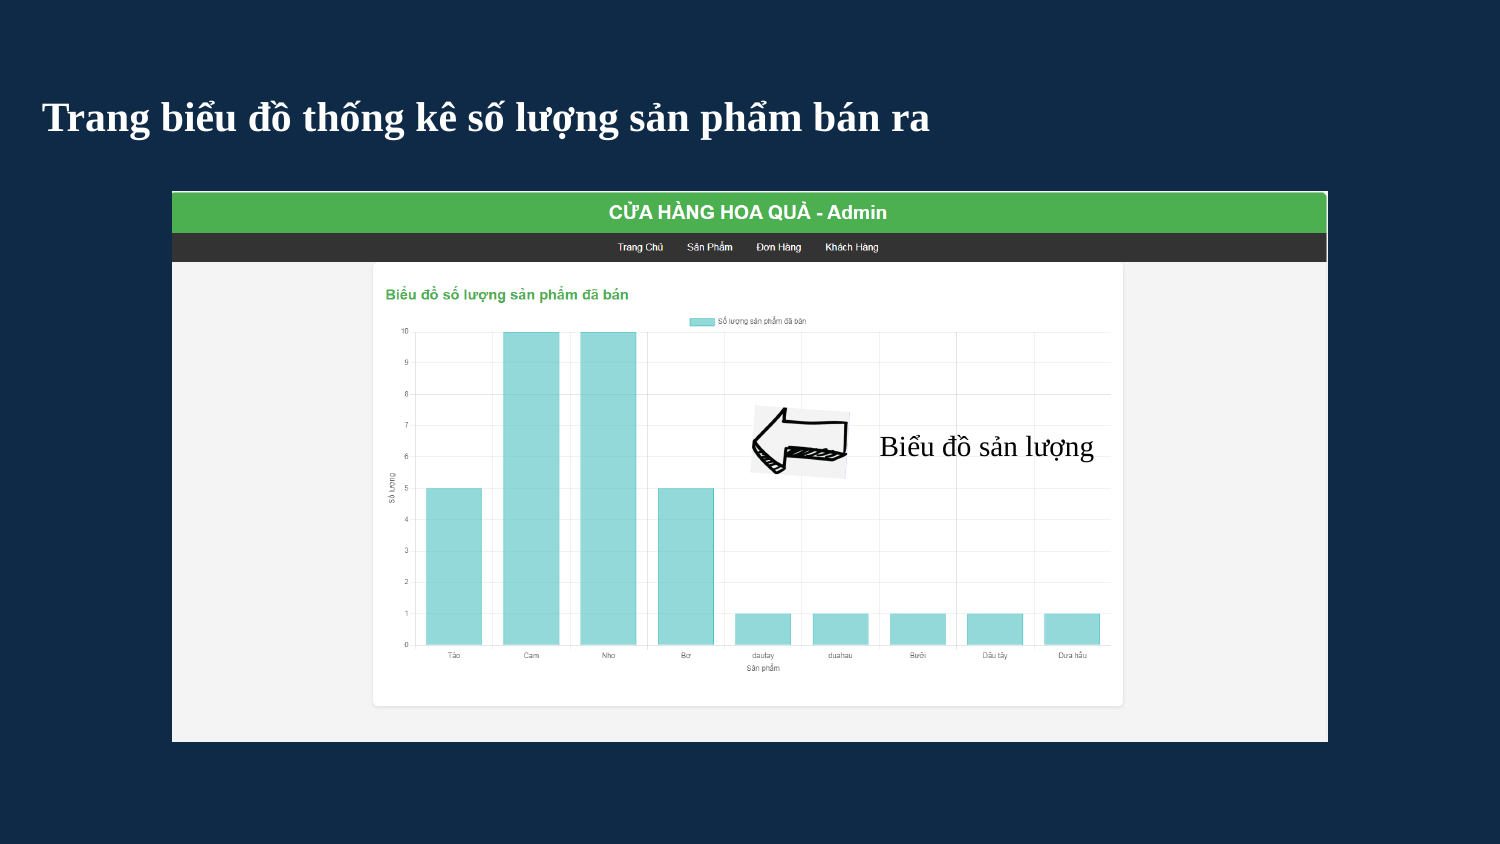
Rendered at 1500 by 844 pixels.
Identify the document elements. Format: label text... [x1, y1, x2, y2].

picture [172, 191, 1328, 742]
text_box Trang biểu đồ thống kê số lượng sản phẩm bán ra [26, 75, 1041, 155]
